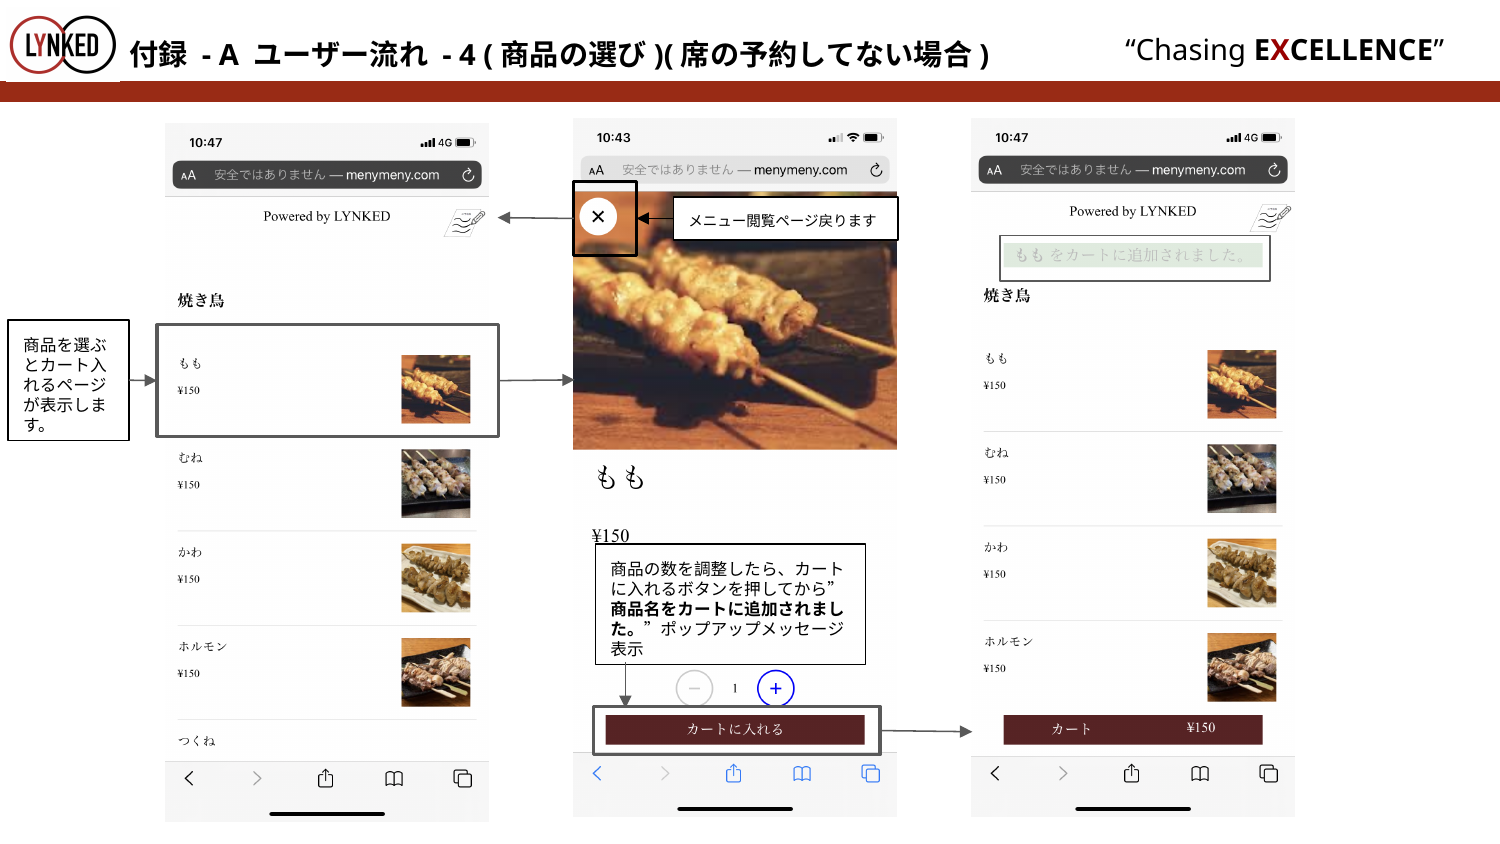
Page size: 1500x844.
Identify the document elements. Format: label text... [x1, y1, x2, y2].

text_box 付録 - A ユーザー流れ - 4 (商品の選び)(席の予約してない場合) [114, 20, 1059, 96]
picture [573, 118, 897, 818]
text_box [494, 324, 499, 381]
text_box [494, 386, 499, 437]
picture [0, 7, 1500, 102]
picture [971, 118, 1295, 818]
text_box 商品を選ぶとカート入れるページが表示します。 [8, 319, 129, 441]
picture [165, 122, 489, 823]
